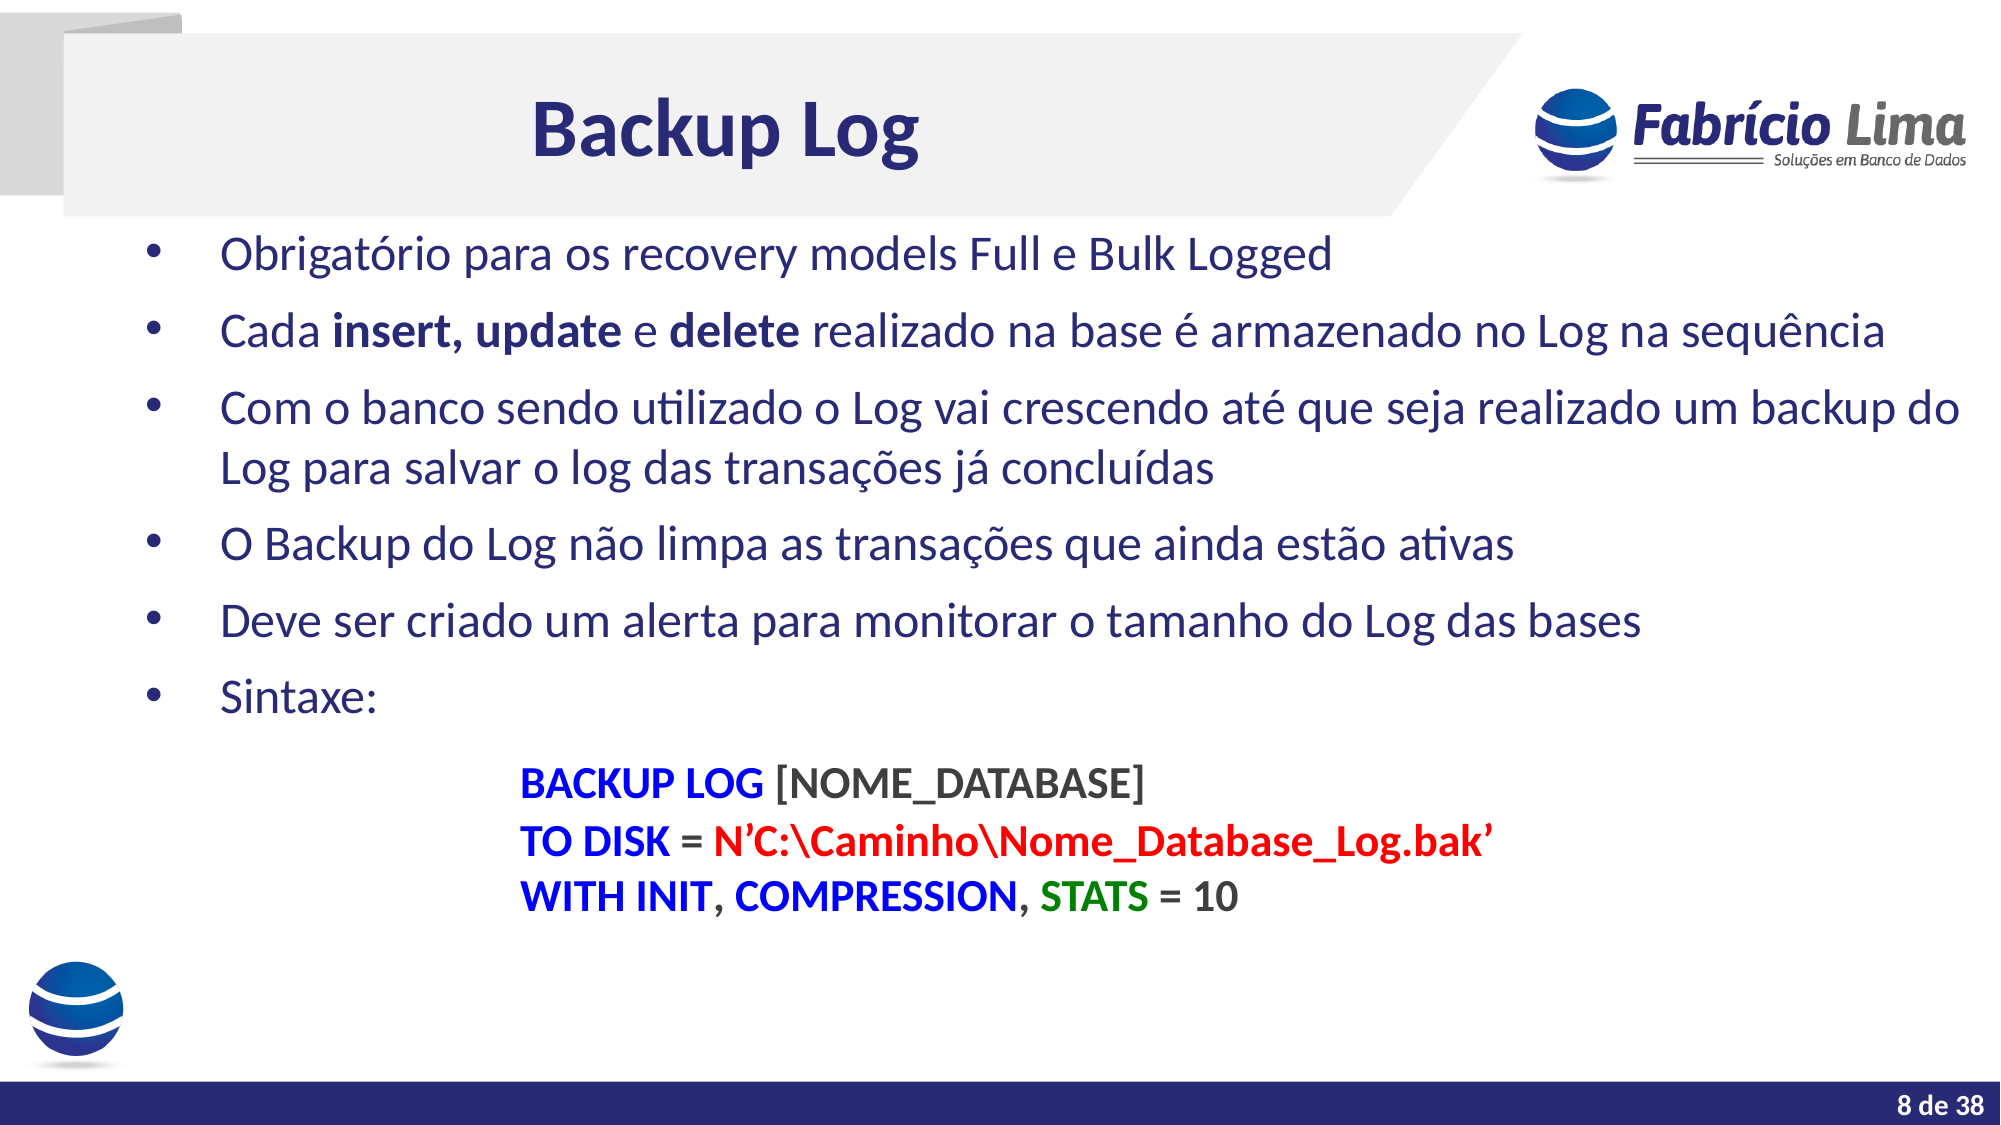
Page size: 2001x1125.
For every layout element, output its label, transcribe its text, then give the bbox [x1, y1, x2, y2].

text_box Backup Log [62, 60, 1390, 187]
picture [14, 951, 137, 1082]
slide_number 8 de 38 [1718, 1083, 2000, 1125]
picture [1501, 42, 1997, 217]
text_box Obrigatório para os recovery models Full e Bulk Logged Cada insert, update e delete realizado na base é armazenado no Log na sequência Com o banco sendo utilizado o Log vai crescendo até que seja realizado um backup do Log para salvar o log das transações já concluídas O Backup do Log não limpa as transações que ainda estão ativas Deve ser criado um alerta para monitorar o tamanho do Log das bases Sintaxe: BACKUP LOG [NOME_DATABASE] TO DISK = N’C:\Caminho\Nome_Database_Log.bak’ WITH INIT, COMPRESSION, STATS = 10 [130, 213, 1979, 928]
